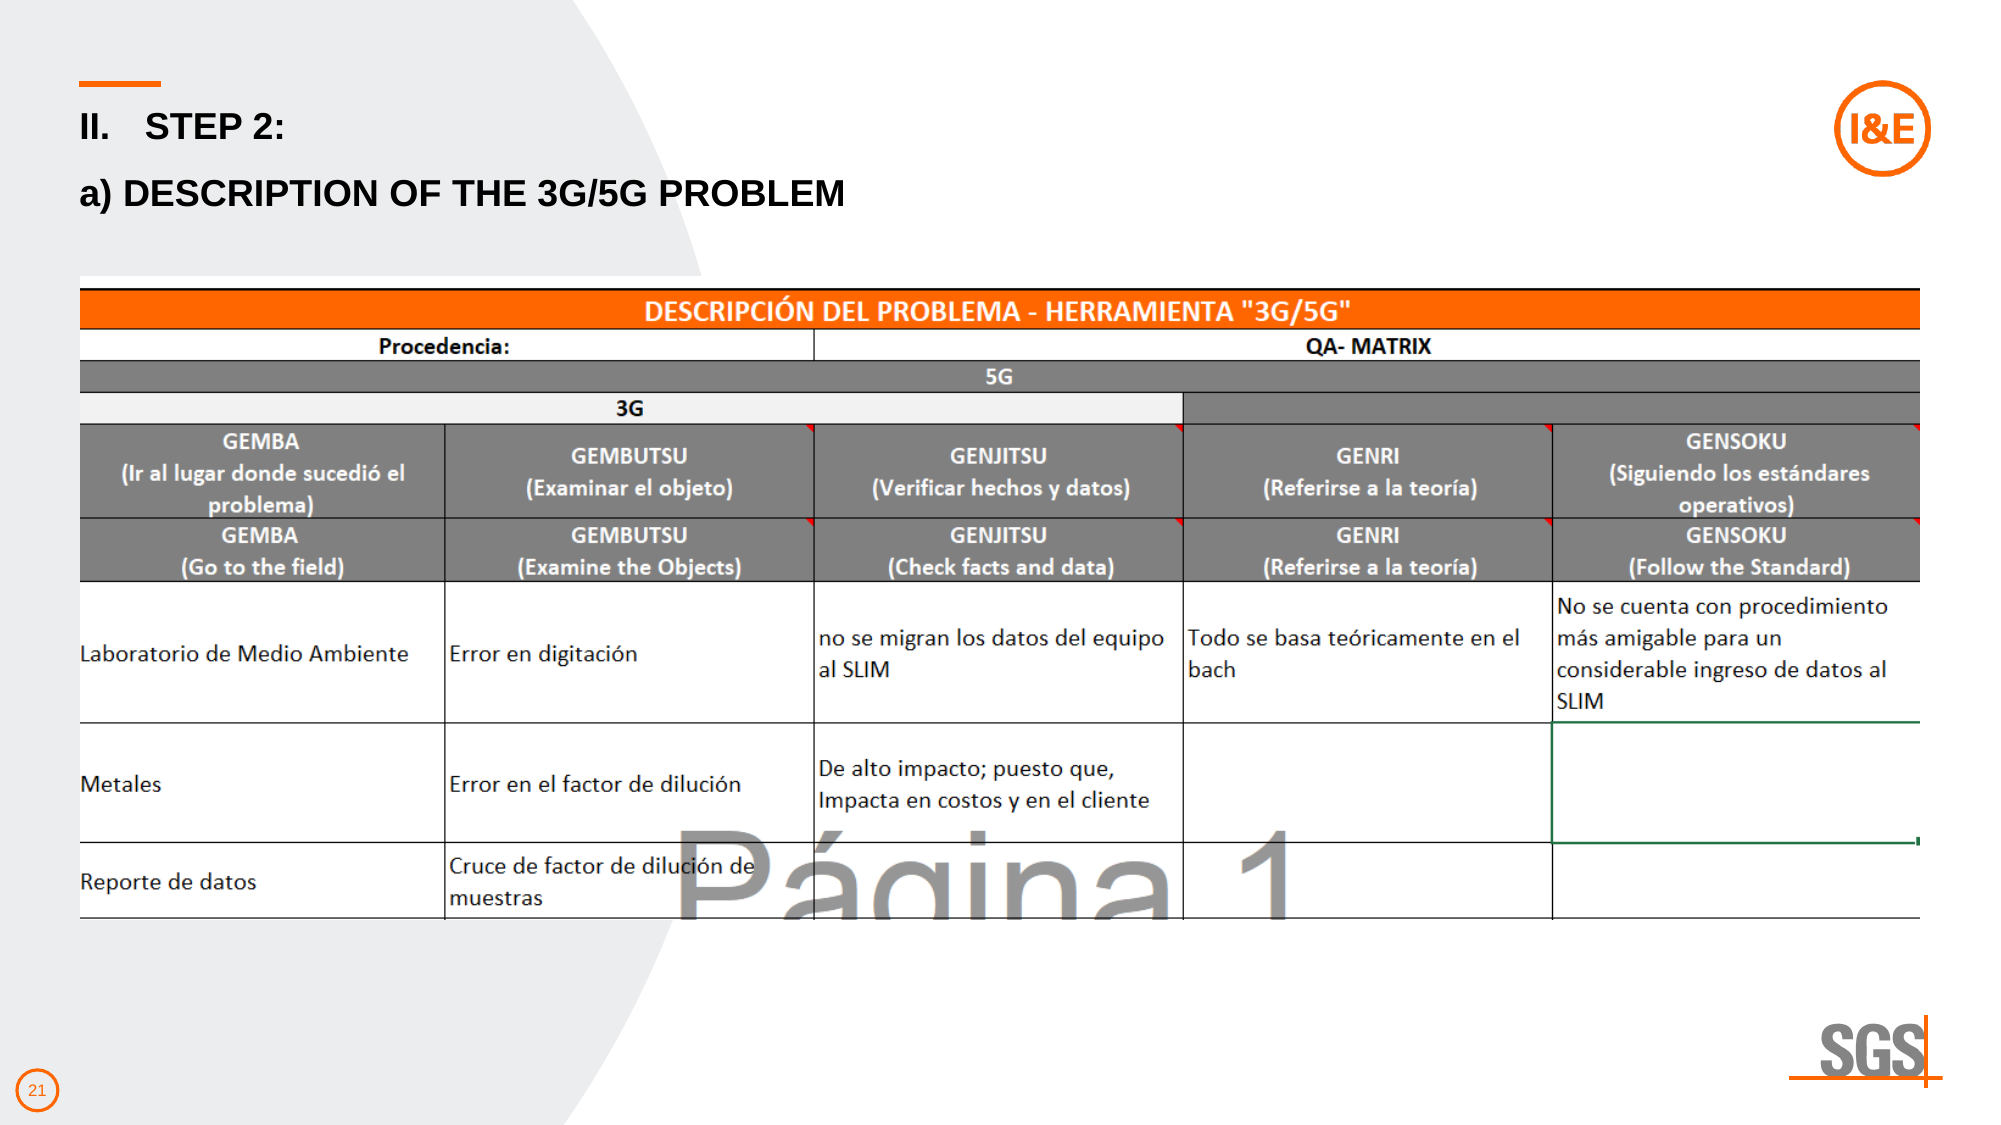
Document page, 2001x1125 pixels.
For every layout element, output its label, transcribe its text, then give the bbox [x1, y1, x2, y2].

text_box STEP 2: a) DESCRIPTION OF THE 3G/5G PROBLEM [64, 71, 1065, 222]
picture [1834, 80, 1931, 177]
picture [79, 276, 1920, 920]
